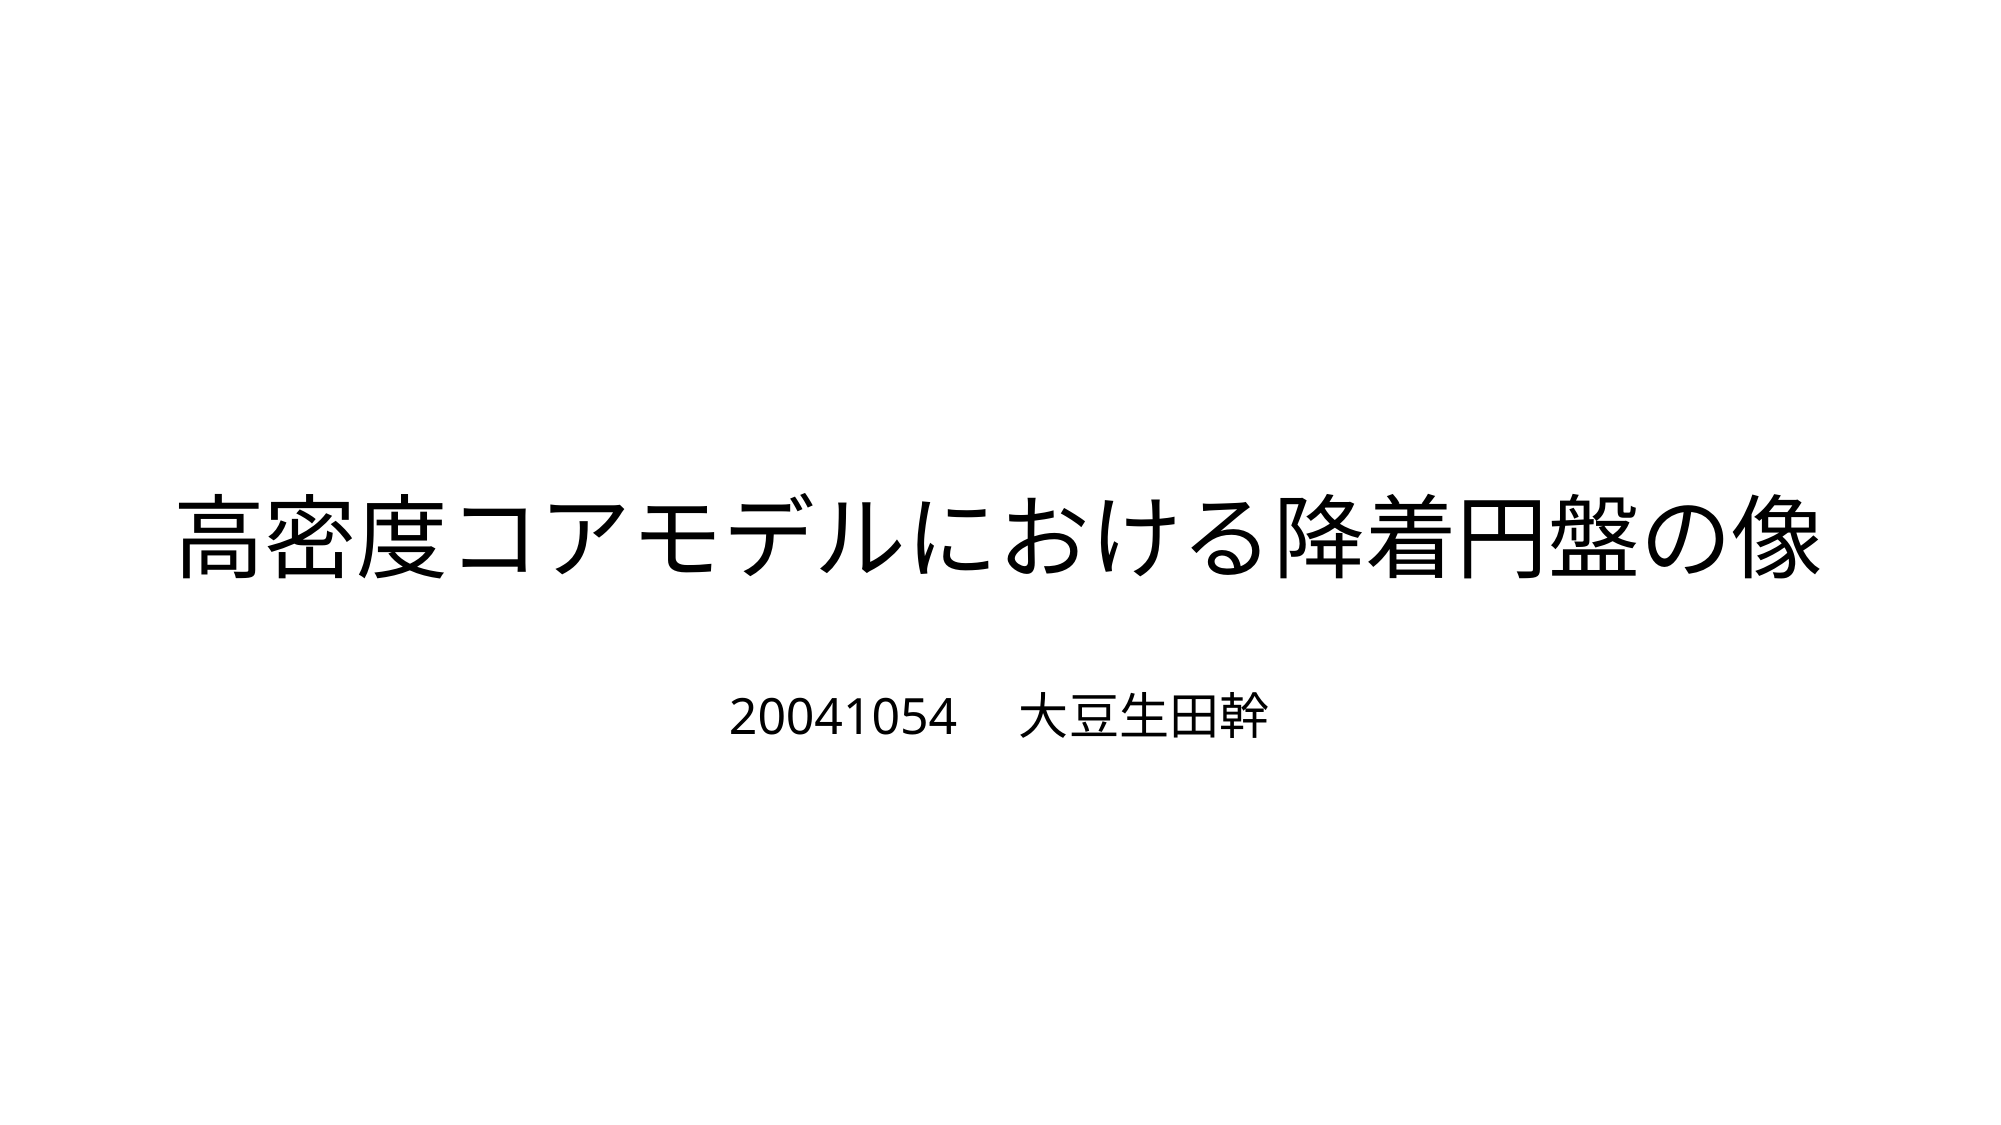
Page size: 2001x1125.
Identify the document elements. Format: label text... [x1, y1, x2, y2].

title 高密度コアモデルにおける降着円盤の像 [117, 441, 1881, 599]
subtitle 20041054 大豆生田幹 [313, 683, 1684, 842]
